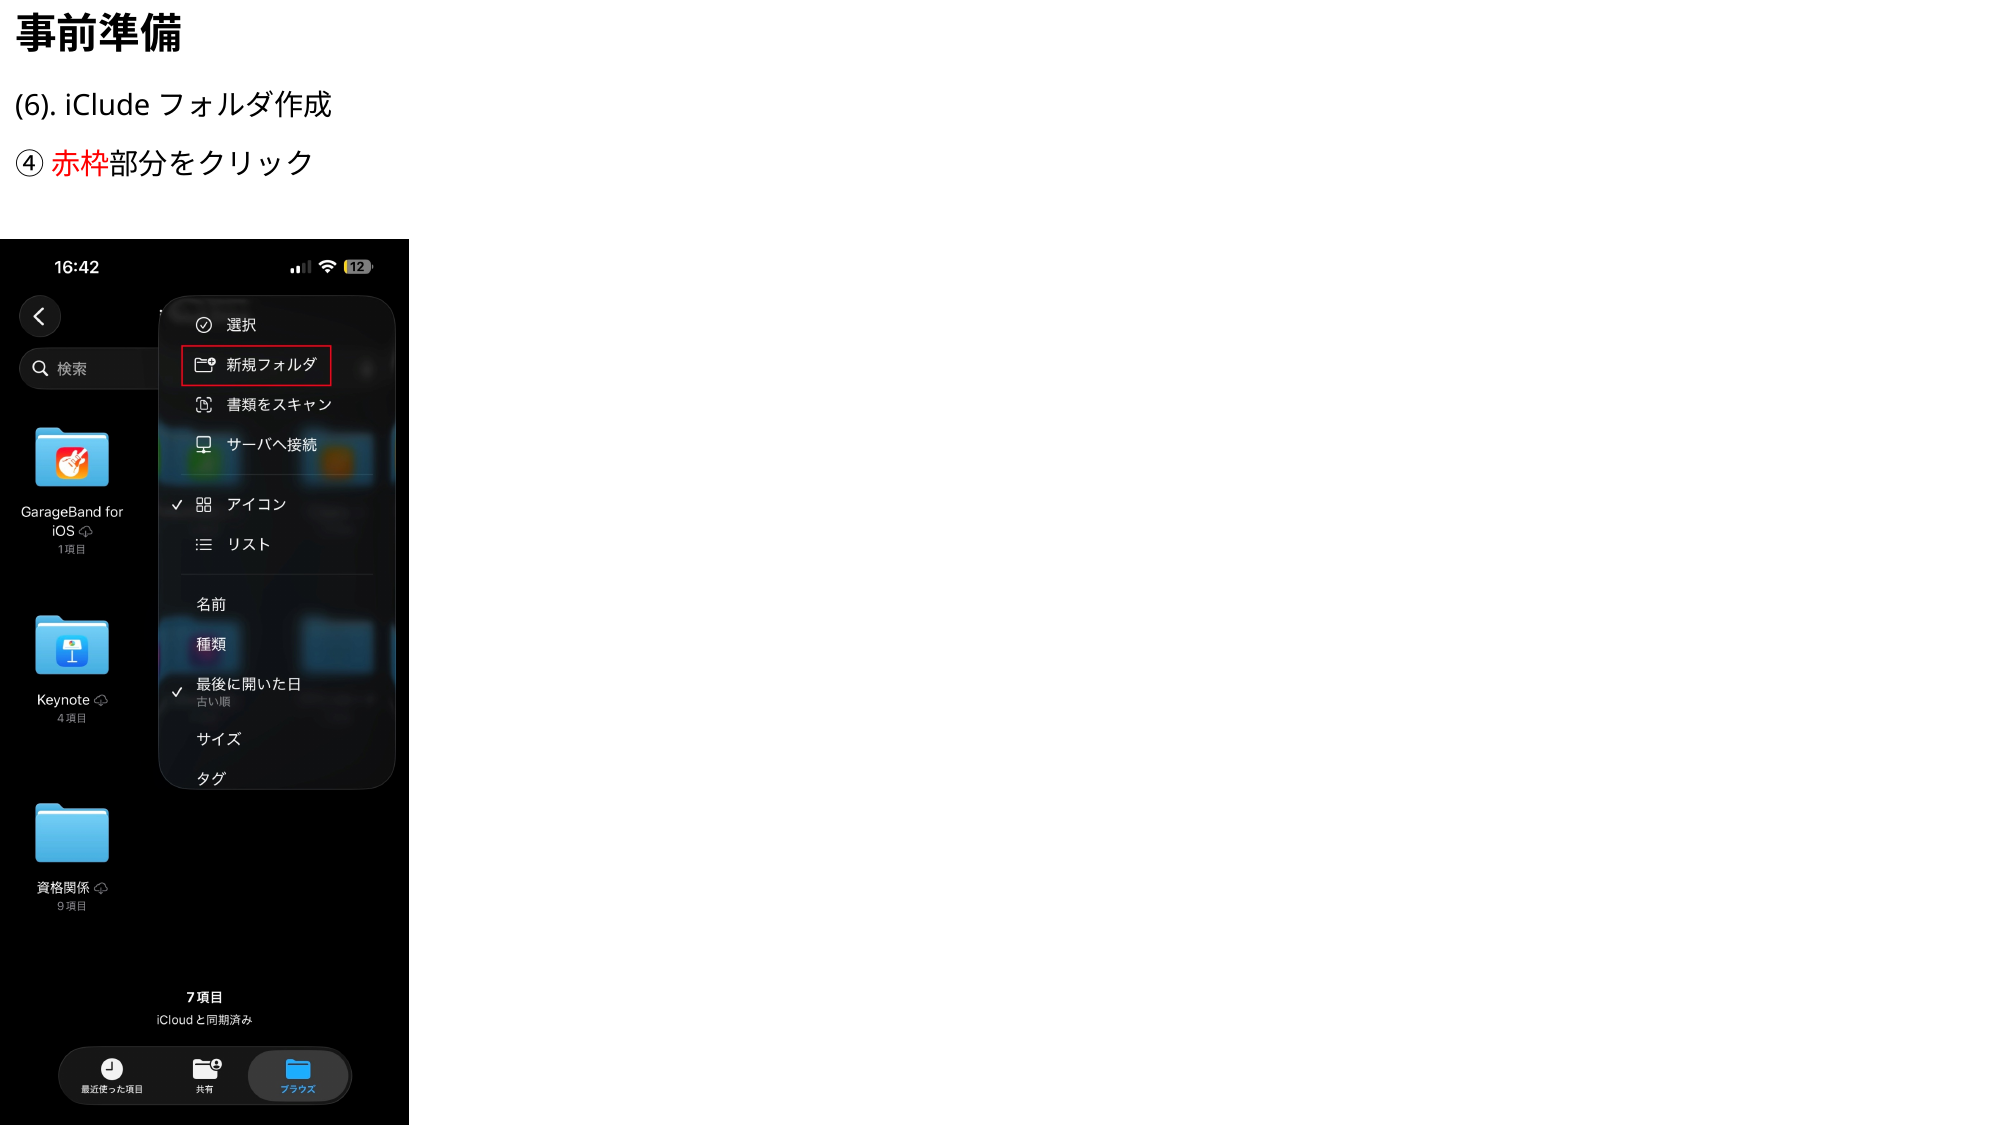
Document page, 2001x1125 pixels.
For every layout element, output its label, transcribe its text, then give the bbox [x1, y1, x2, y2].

picture [0, 238, 410, 1125]
title 事前準備 [0, 0, 2000, 70]
text_box ④赤枠部分をクリック [0, 141, 2000, 1125]
text_box (6). iCludeフォルダ作成 [0, 70, 2000, 141]
